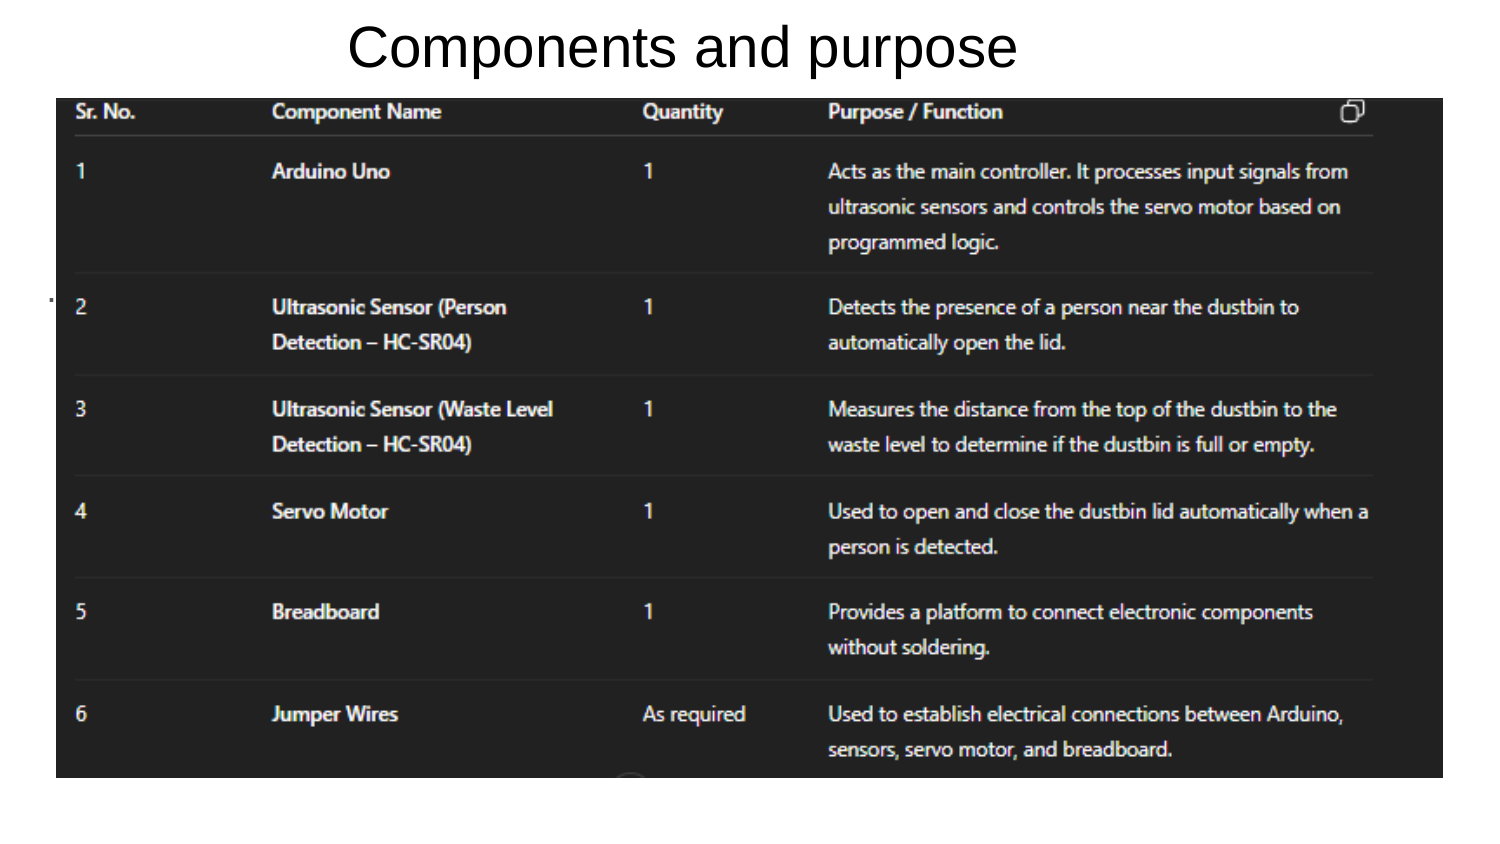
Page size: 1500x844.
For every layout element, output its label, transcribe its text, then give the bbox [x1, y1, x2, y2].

picture [56, 98, 1444, 778]
title Components and purpose [347, 14, 1153, 97]
list . [46, 262, 51, 327]
